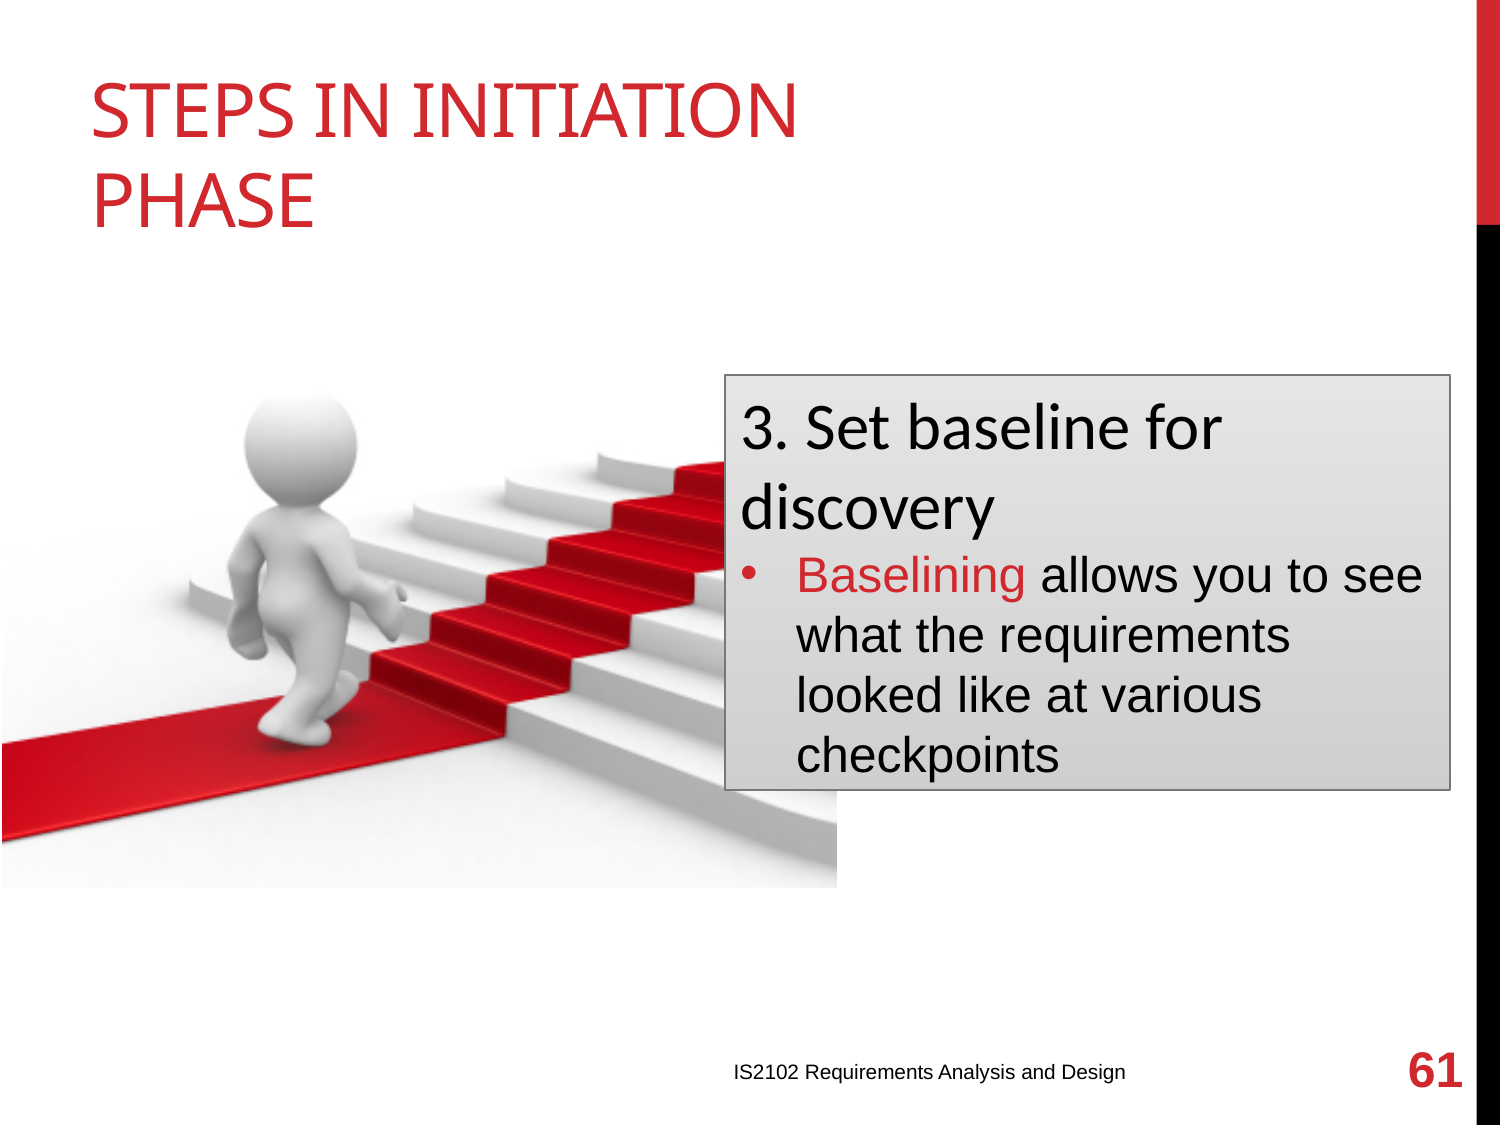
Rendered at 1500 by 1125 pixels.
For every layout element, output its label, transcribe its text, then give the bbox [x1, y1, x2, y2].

title Steps in Initiation Phase [75, 25, 1025, 250]
text_box 3. Set baseline for discovery Baselining allows you to see what the requirements looked like at various checkpoints [845, 374, 1451, 791]
footer IS2102 Requirements Analysis and Design [718, 1051, 1238, 1112]
slide_number 61 [1262, 1037, 1479, 1098]
picture [2, 261, 837, 888]
